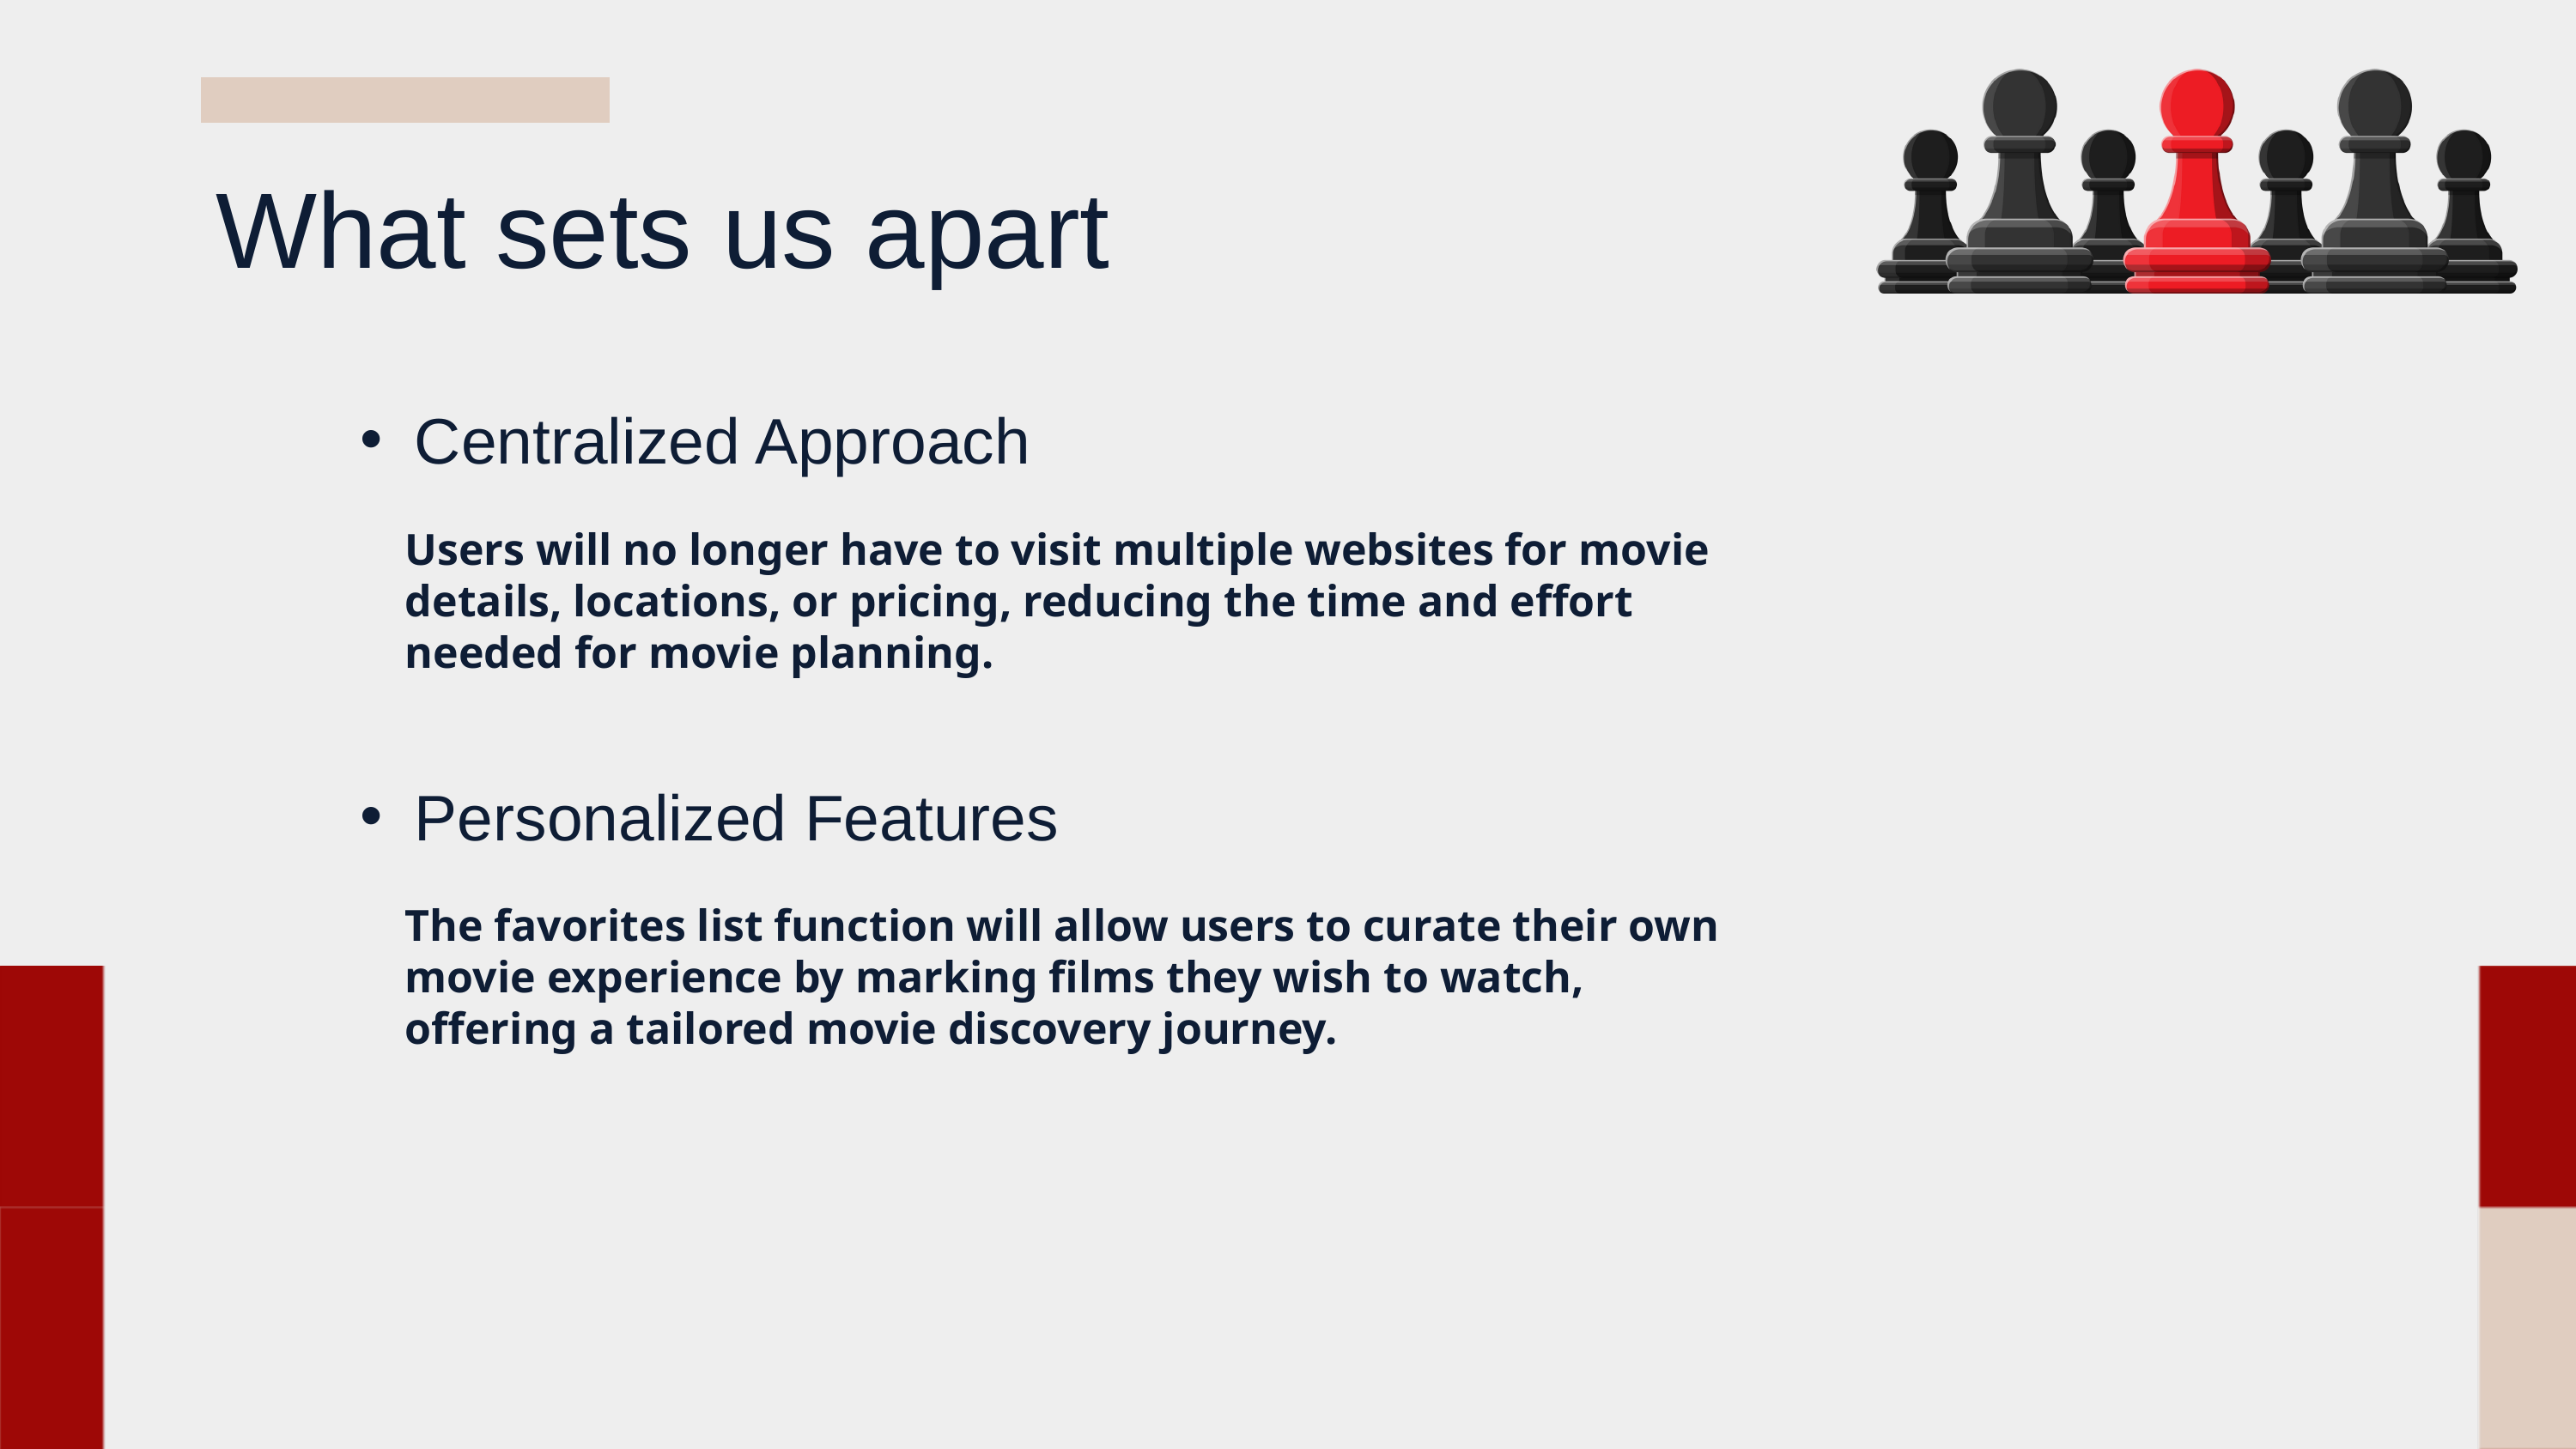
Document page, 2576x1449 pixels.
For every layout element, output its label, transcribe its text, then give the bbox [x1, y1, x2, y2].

text_box Users will no longer have to visit multiple websites for movie details, locations, or pricing, reducing the time and effort needed for movie planning. [404, 522, 1731, 677]
text_box Centralized Approach [305, 399, 1206, 477]
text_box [200, 76, 610, 123]
text_box Personalized Features [305, 776, 1206, 854]
text_box [1876, 69, 2518, 294]
text_box What sets us apart [216, 161, 2360, 290]
text_box The favorites list function will allow users to curate their own movie experience by marking films they wish to watch, offering a tailored movie discovery journey. [404, 898, 1731, 1053]
text_box [0, 966, 2576, 1449]
